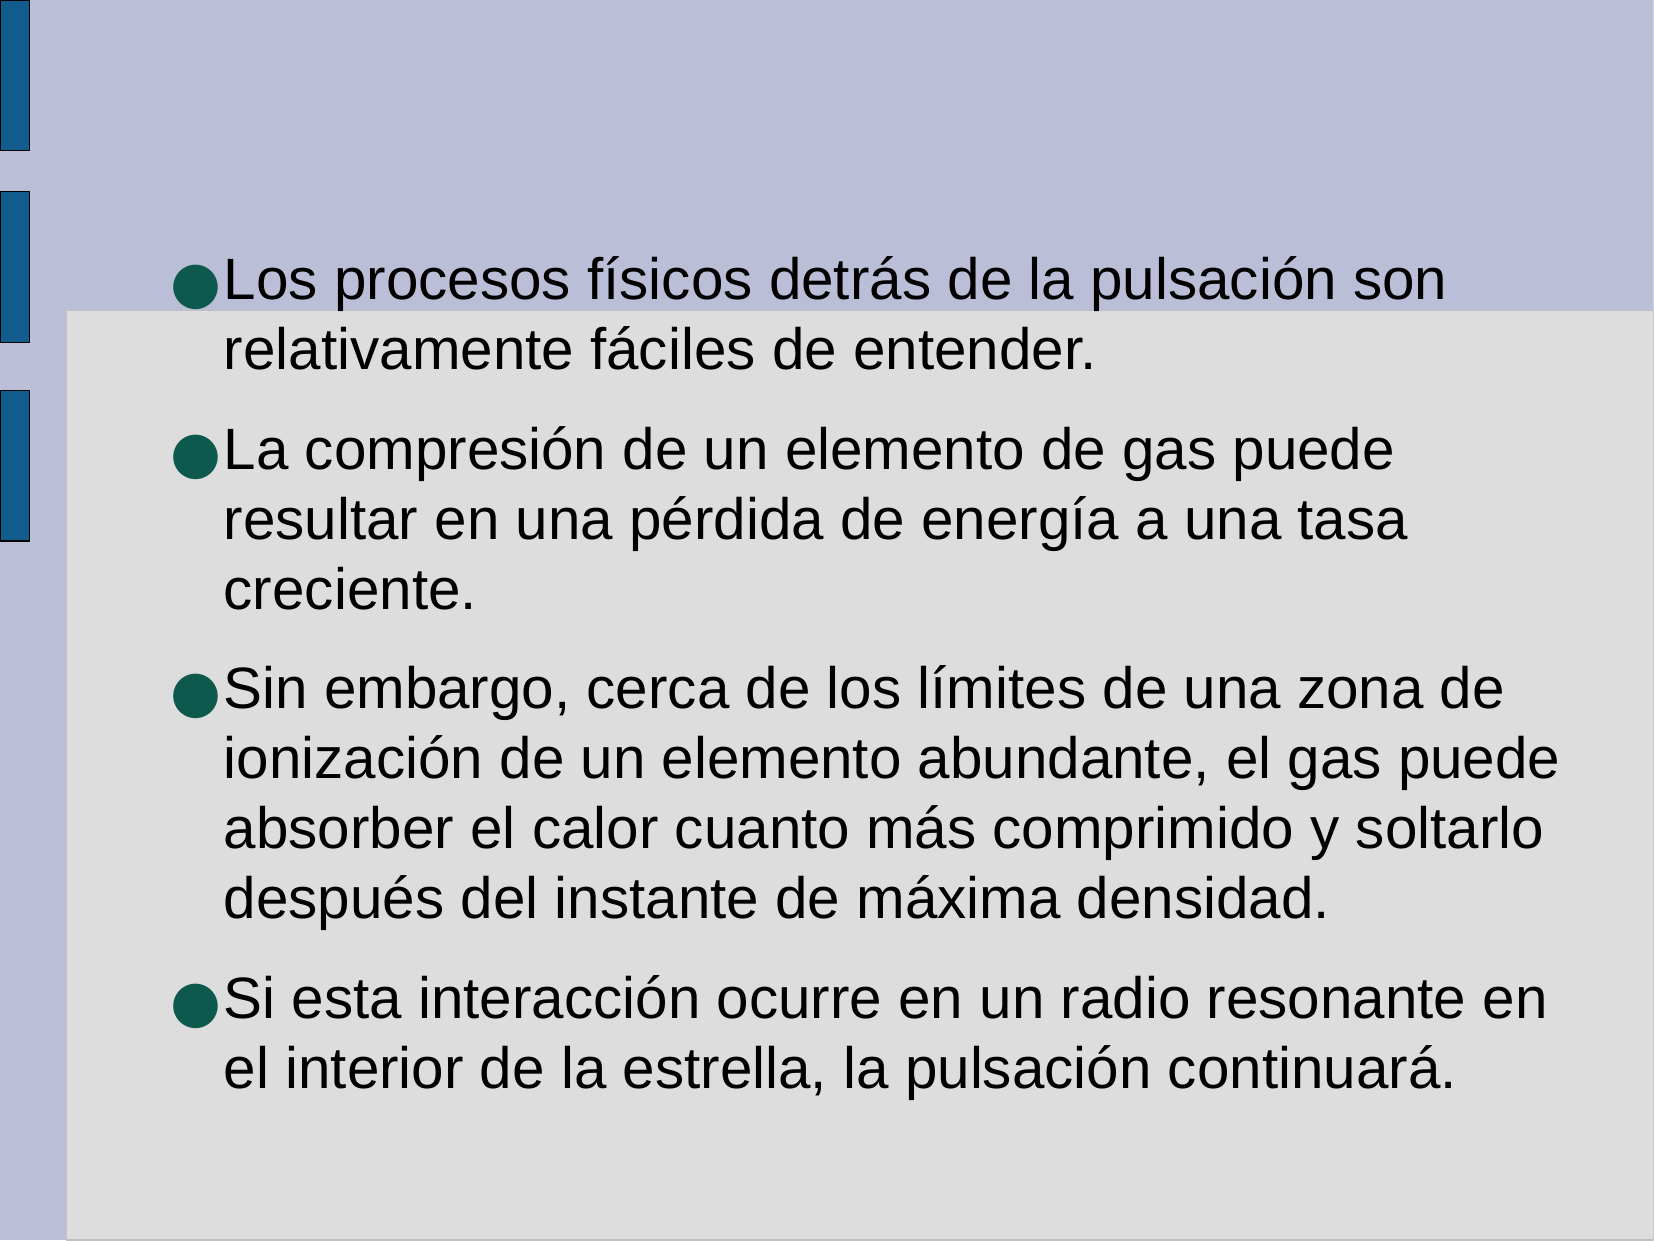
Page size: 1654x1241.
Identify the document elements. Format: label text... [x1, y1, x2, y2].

text_box Los procesos físicos detrás de la pulsación son relativamente fáciles de entender. La compresión de un elemento de gas puede resultar en una pérdida de energía a una tasa creciente. Sin embargo, cerca de los límites de una zona de ionización de un elemento abundante, el gas puede absorber el calor cuanto más comprimido y soltarlo después del instante de máxima densidad. Si esta interacción ocurre en un radio resonante en el interior de la estrella, la pulsación continuará. [152, 241, 1565, 1046]
